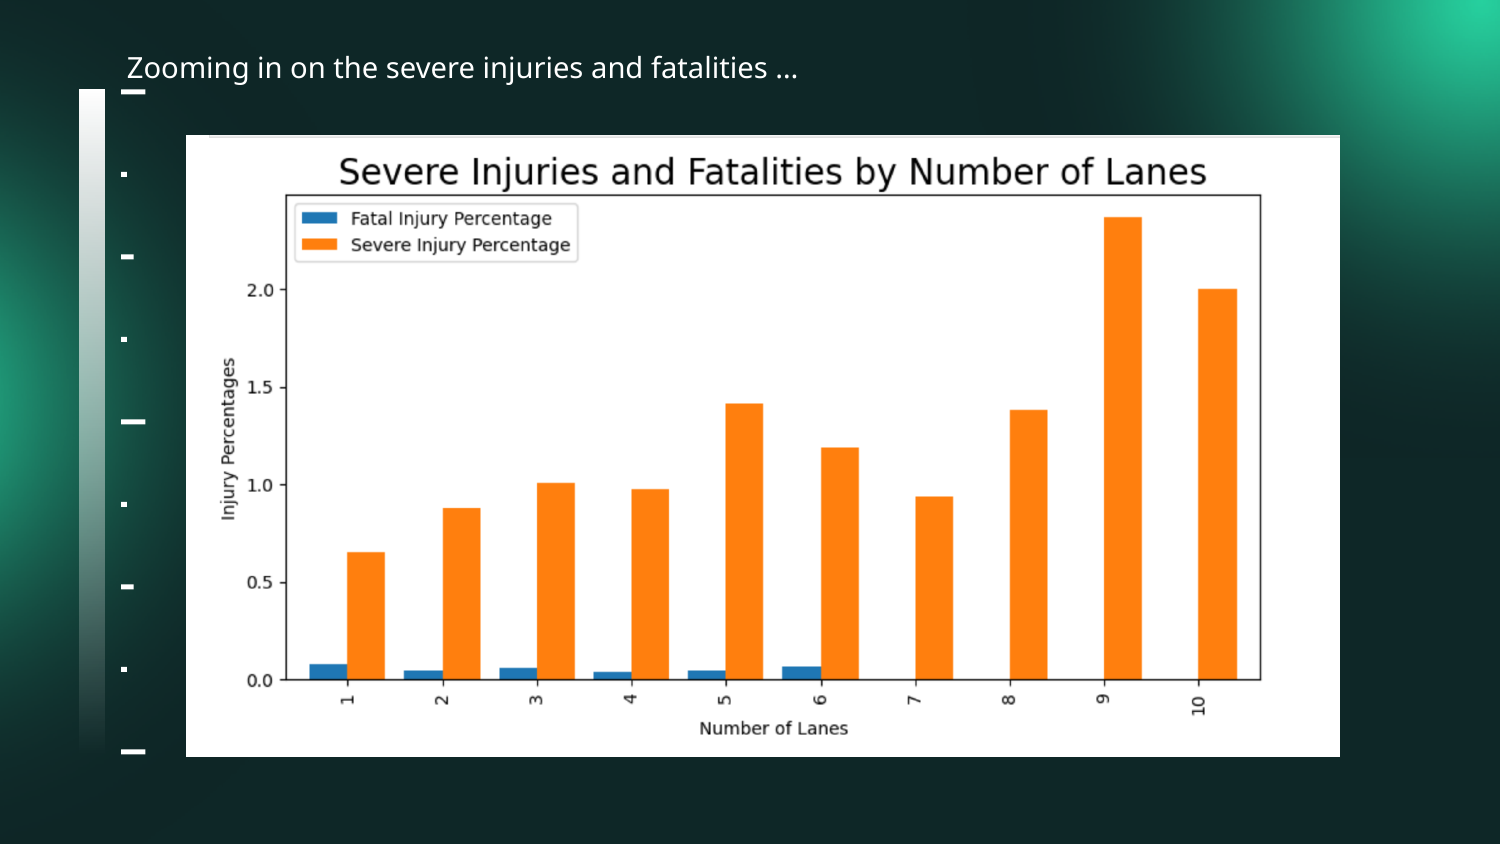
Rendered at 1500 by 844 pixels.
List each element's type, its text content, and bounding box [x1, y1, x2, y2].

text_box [79, 89, 146, 756]
title Zooming in on the severe injuries and fatalities … [111, 33, 1324, 128]
picture [0, 0, 1500, 844]
